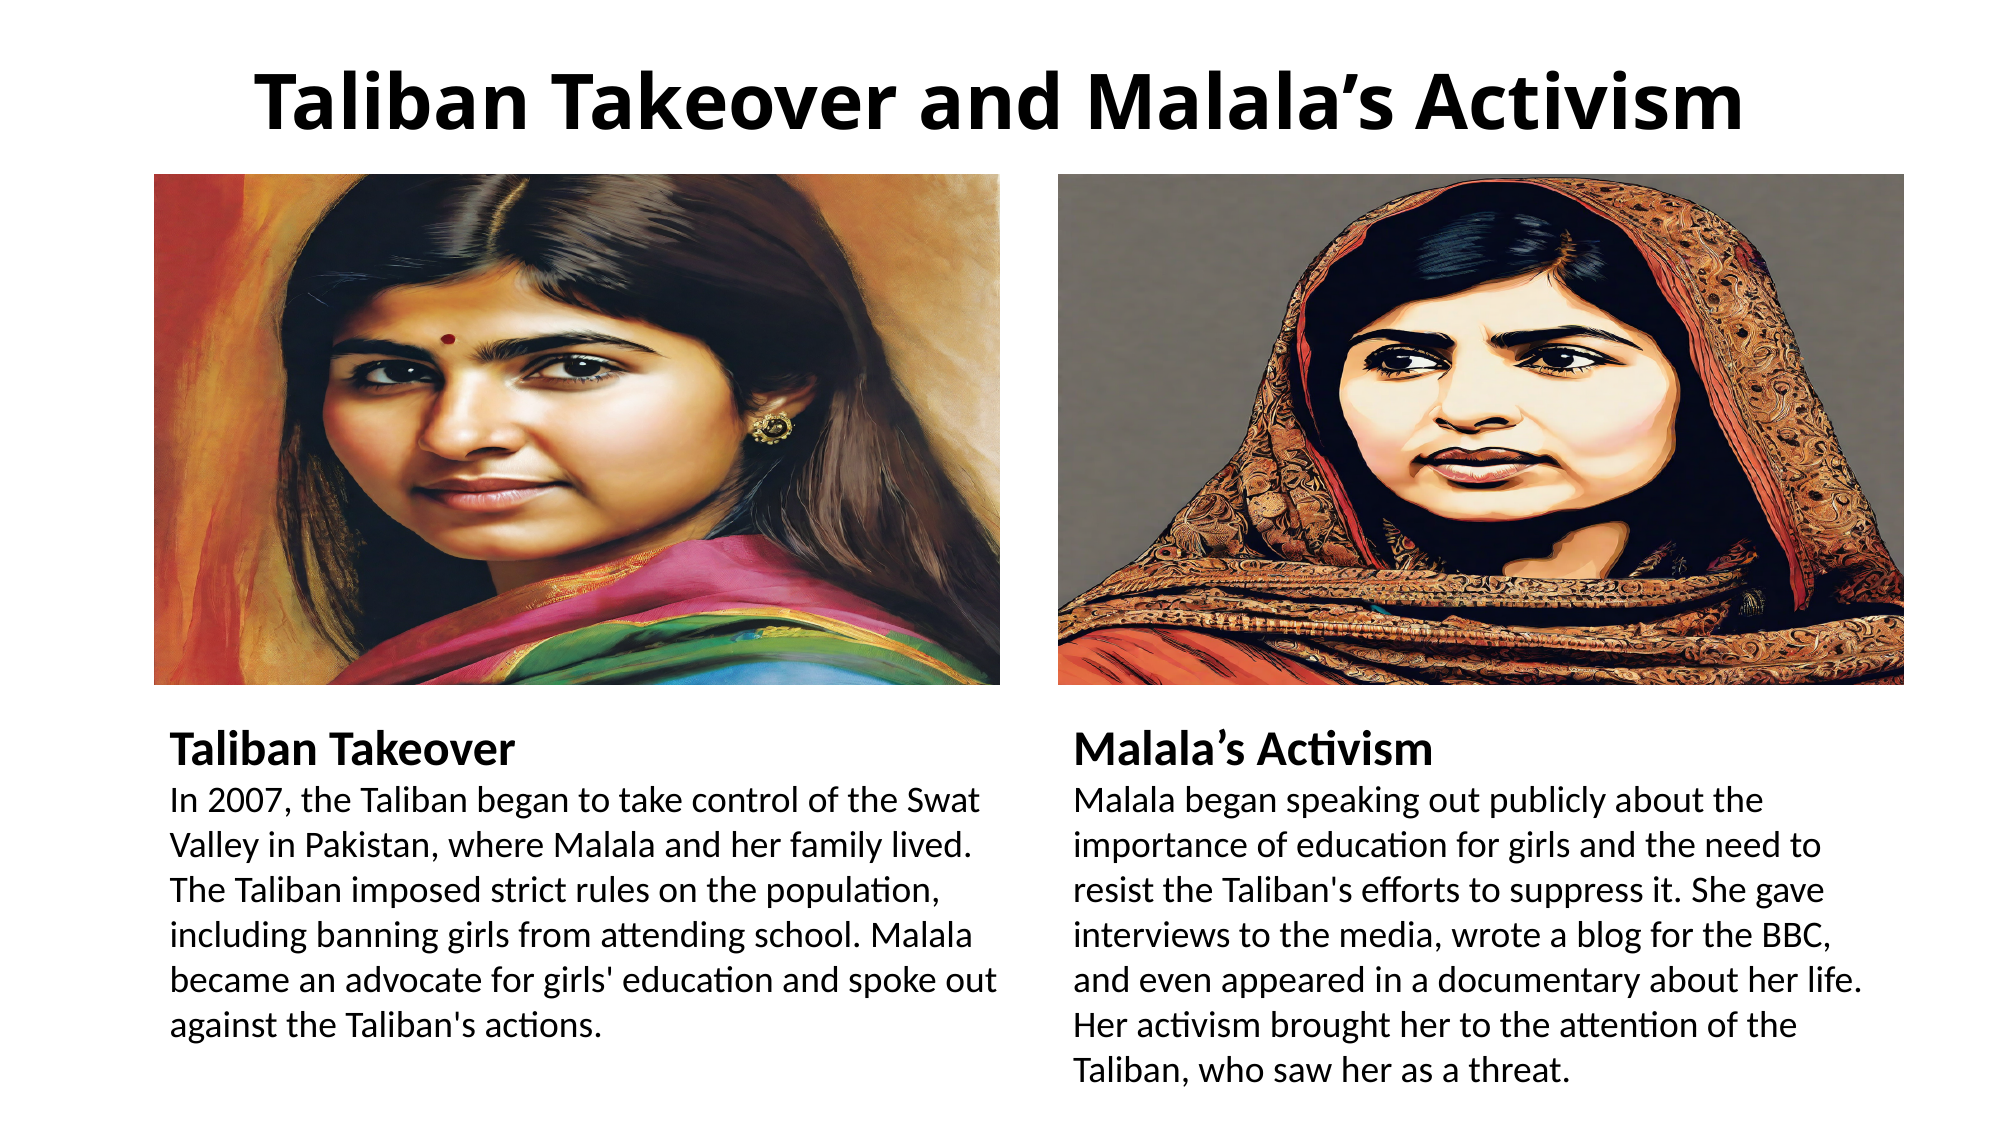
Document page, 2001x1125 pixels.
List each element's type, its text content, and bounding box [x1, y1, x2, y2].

text_box Taliban Takeover In 2007, the Taliban began to take control of the Swat Valley in Pakistan, where Malala and her family lived. The Taliban imposed strict rules on the population, including banning girls from attending school. Malala became an advocate for girls' education and spoke out against the Taliban's actions. [154, 707, 1033, 1098]
title Taliban Takeover and Malala’s Activism [236, 17, 1764, 192]
picture [1058, 174, 1904, 685]
text_box Malala’s Activism Malala began speaking out publicly about the importance of education for girls and the need to resist the Taliban's efforts to suppress it. She gave interviews to the media, wrote a blog for the BBC, and even appeared in a documentary about her life. Her activism brought her to the attention of the Taliban, who saw her as a threat. [1058, 707, 1904, 1125]
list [154, 174, 1000, 685]
